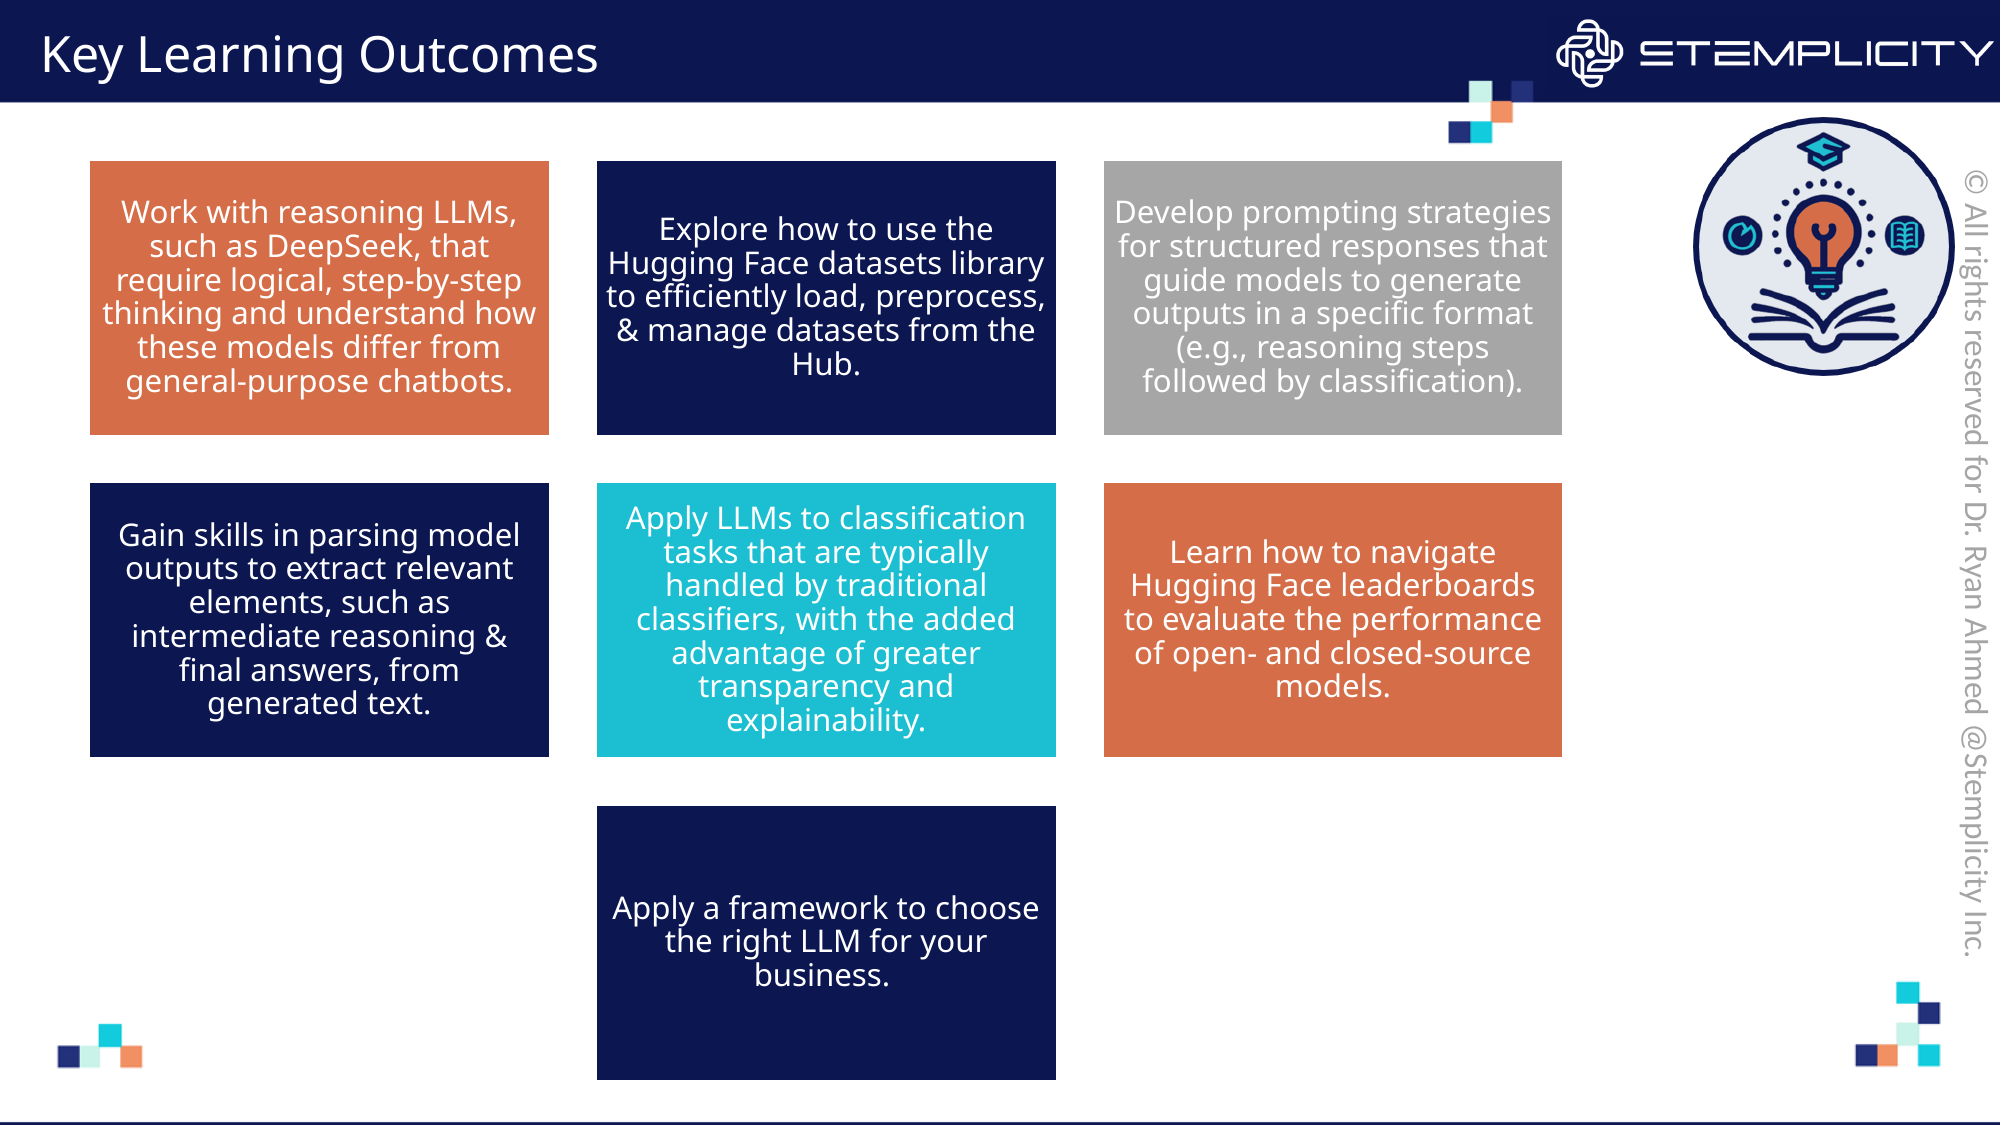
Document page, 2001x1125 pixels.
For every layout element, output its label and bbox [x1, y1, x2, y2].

text_box [25, 158, 1628, 1082]
picture [0, 0, 2000, 1125]
